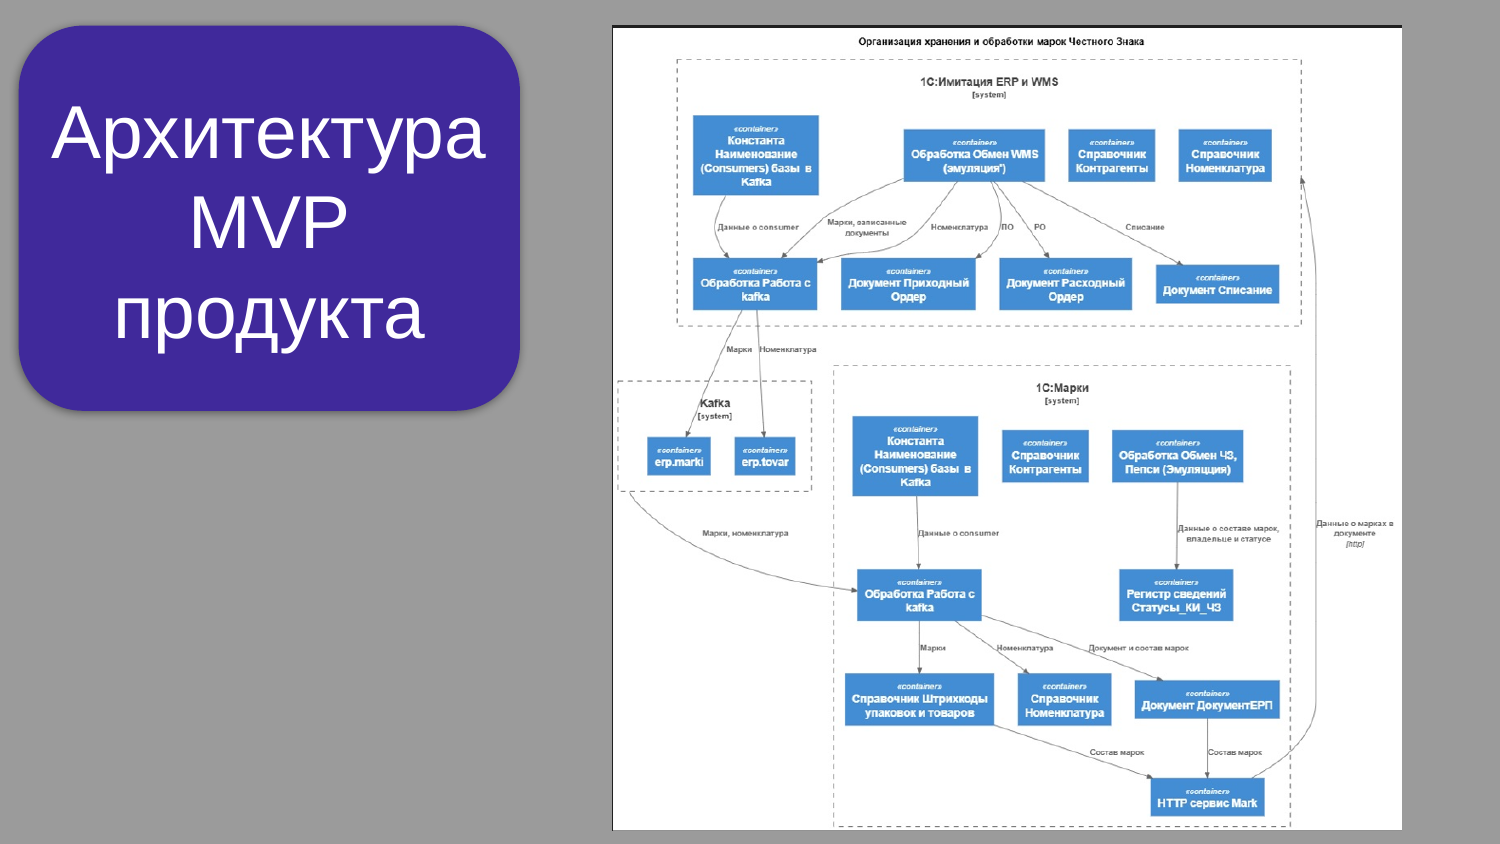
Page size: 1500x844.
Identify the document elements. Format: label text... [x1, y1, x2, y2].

picture [612, 25, 1402, 832]
text_box Архитектура MVP продукта [18, 25, 520, 411]
